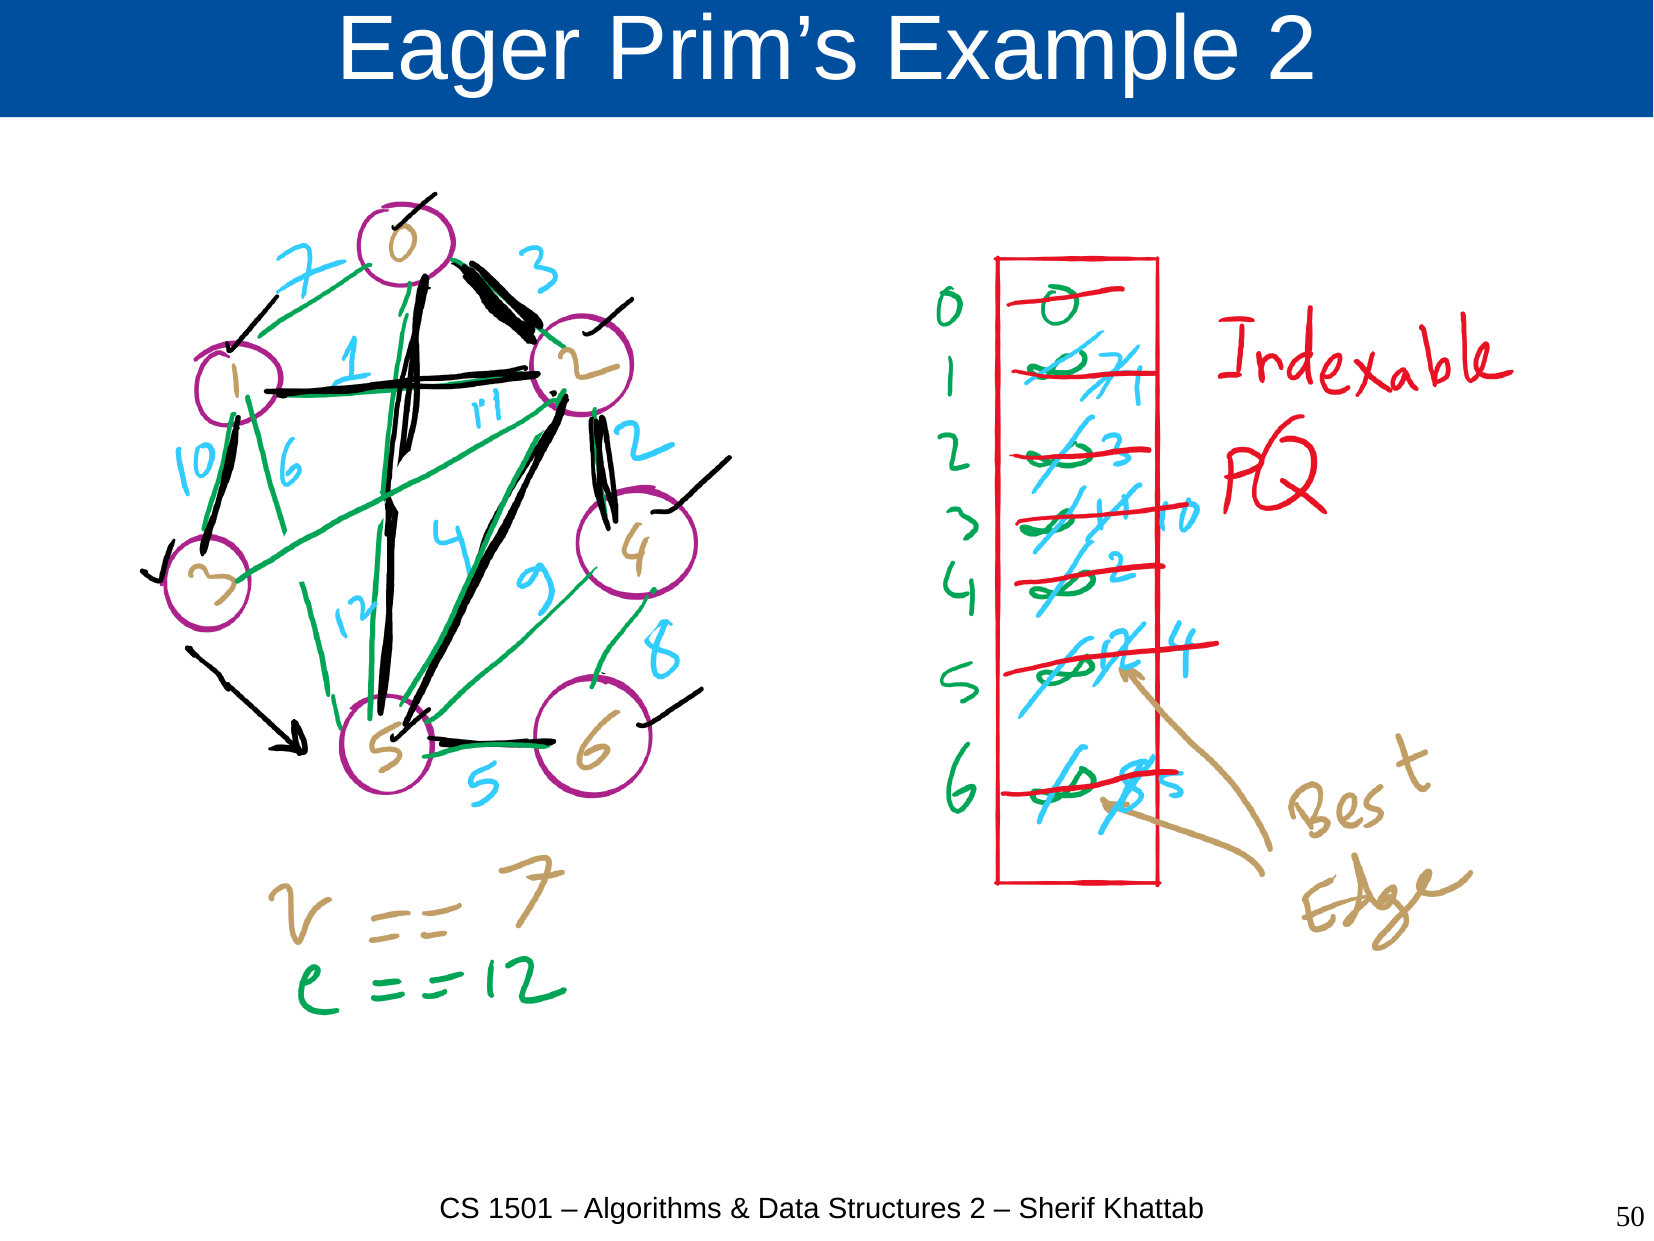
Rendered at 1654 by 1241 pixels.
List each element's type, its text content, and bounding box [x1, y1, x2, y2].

title Eager Prim’s Example 2 [0, 0, 1654, 118]
slide_number 50 [1265, 1199, 1646, 1241]
footer CS 1501 – Algorithms & Data Structures 2 – Sherif Khattab [407, 1191, 1238, 1241]
picture [123, 176, 1530, 1114]
